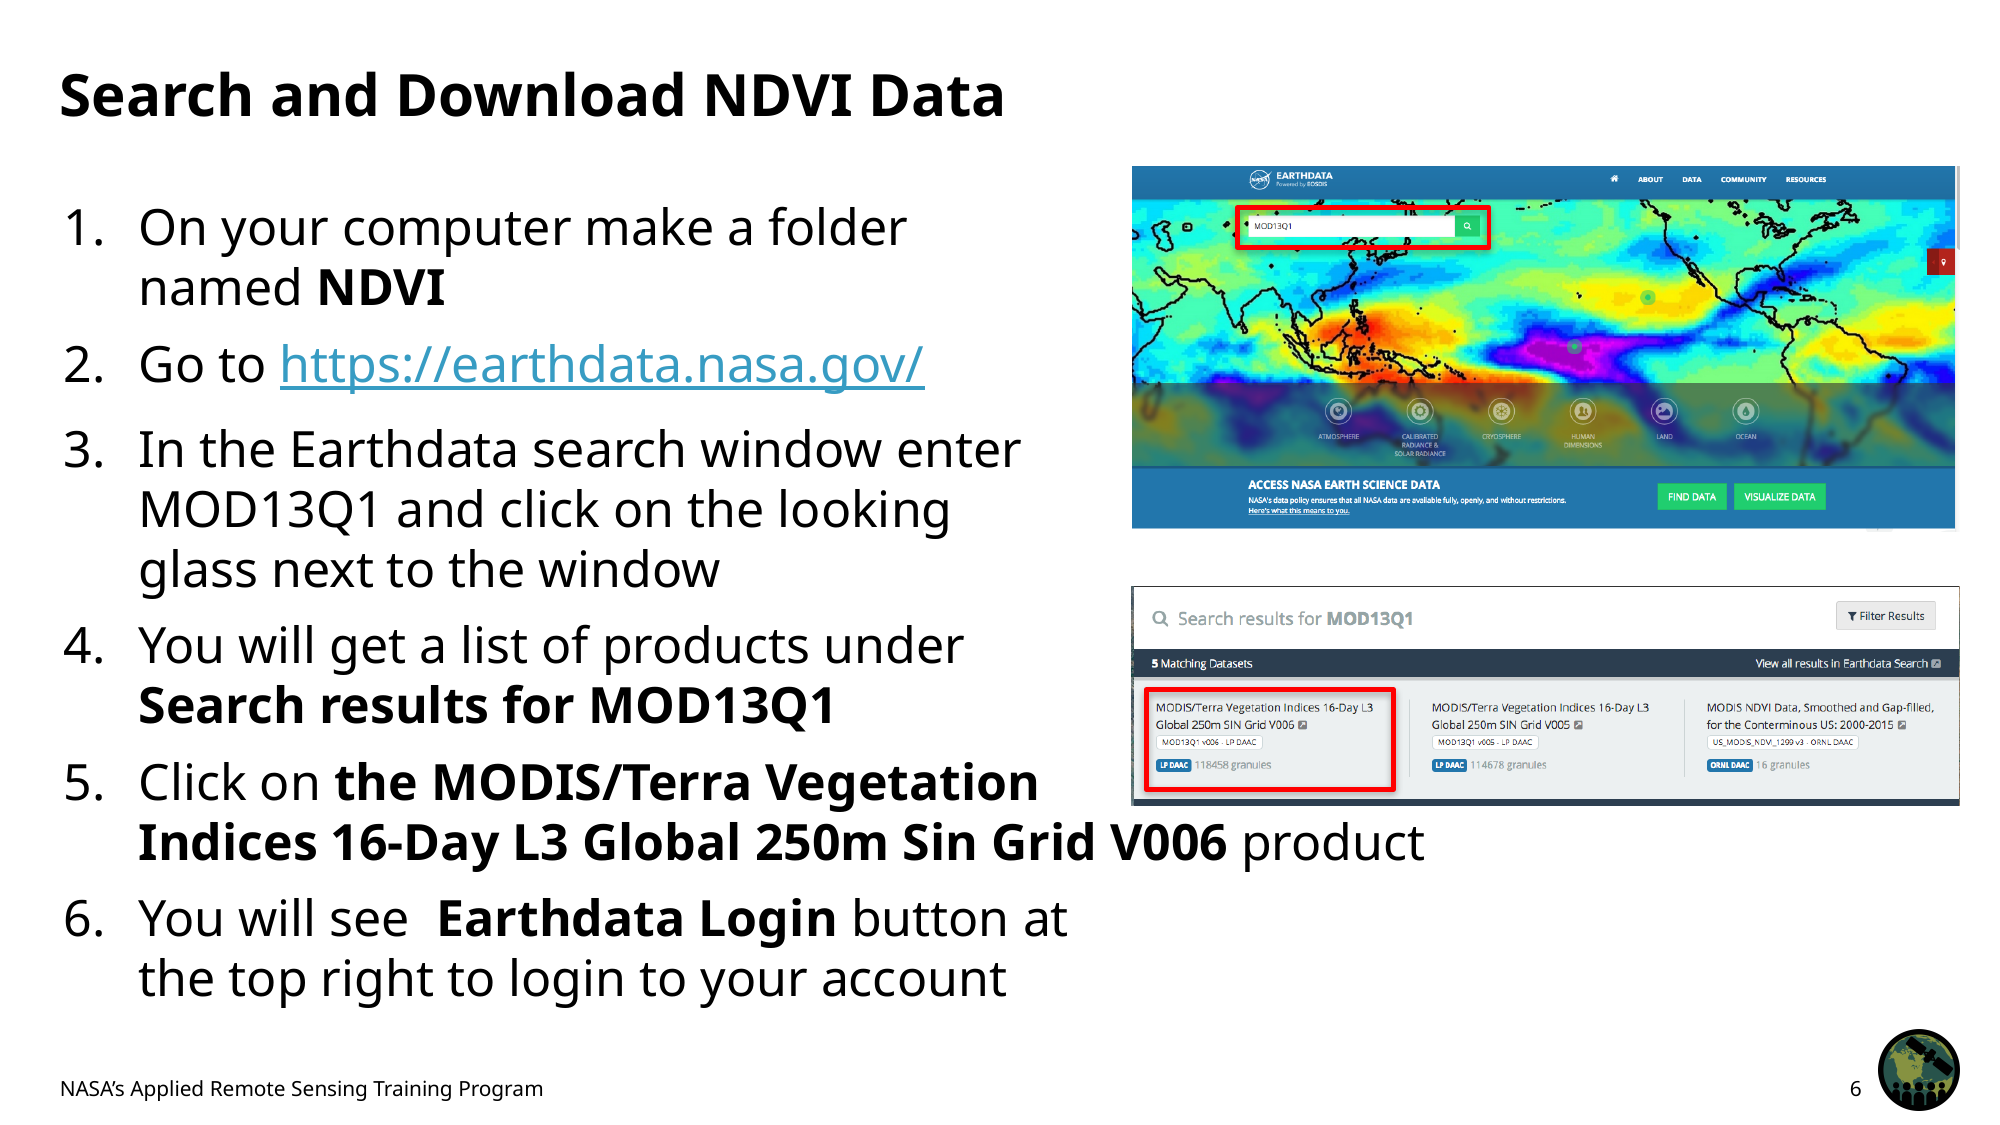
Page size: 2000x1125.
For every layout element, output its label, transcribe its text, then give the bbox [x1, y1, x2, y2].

list On your computer make a folder named NDVI Go to https://earthdata.nasa.gov/ In the Earthdata search window enter MOD13Q1 and click on the looking glass next to the window You will get a list of products under Search results for MOD13Q1 Click on the MODIS/Terra Vegetation Indices 16-Day L3 Global 250m Sin Grid V006 product You will see Earthdata Login button at the top right to login to your account [39, 185, 1960, 1013]
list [1131, 166, 1960, 532]
title Search and Download NDVI Data [39, 45, 1960, 140]
picture [1131, 586, 1960, 806]
picture [1878, 1029, 1960, 1111]
